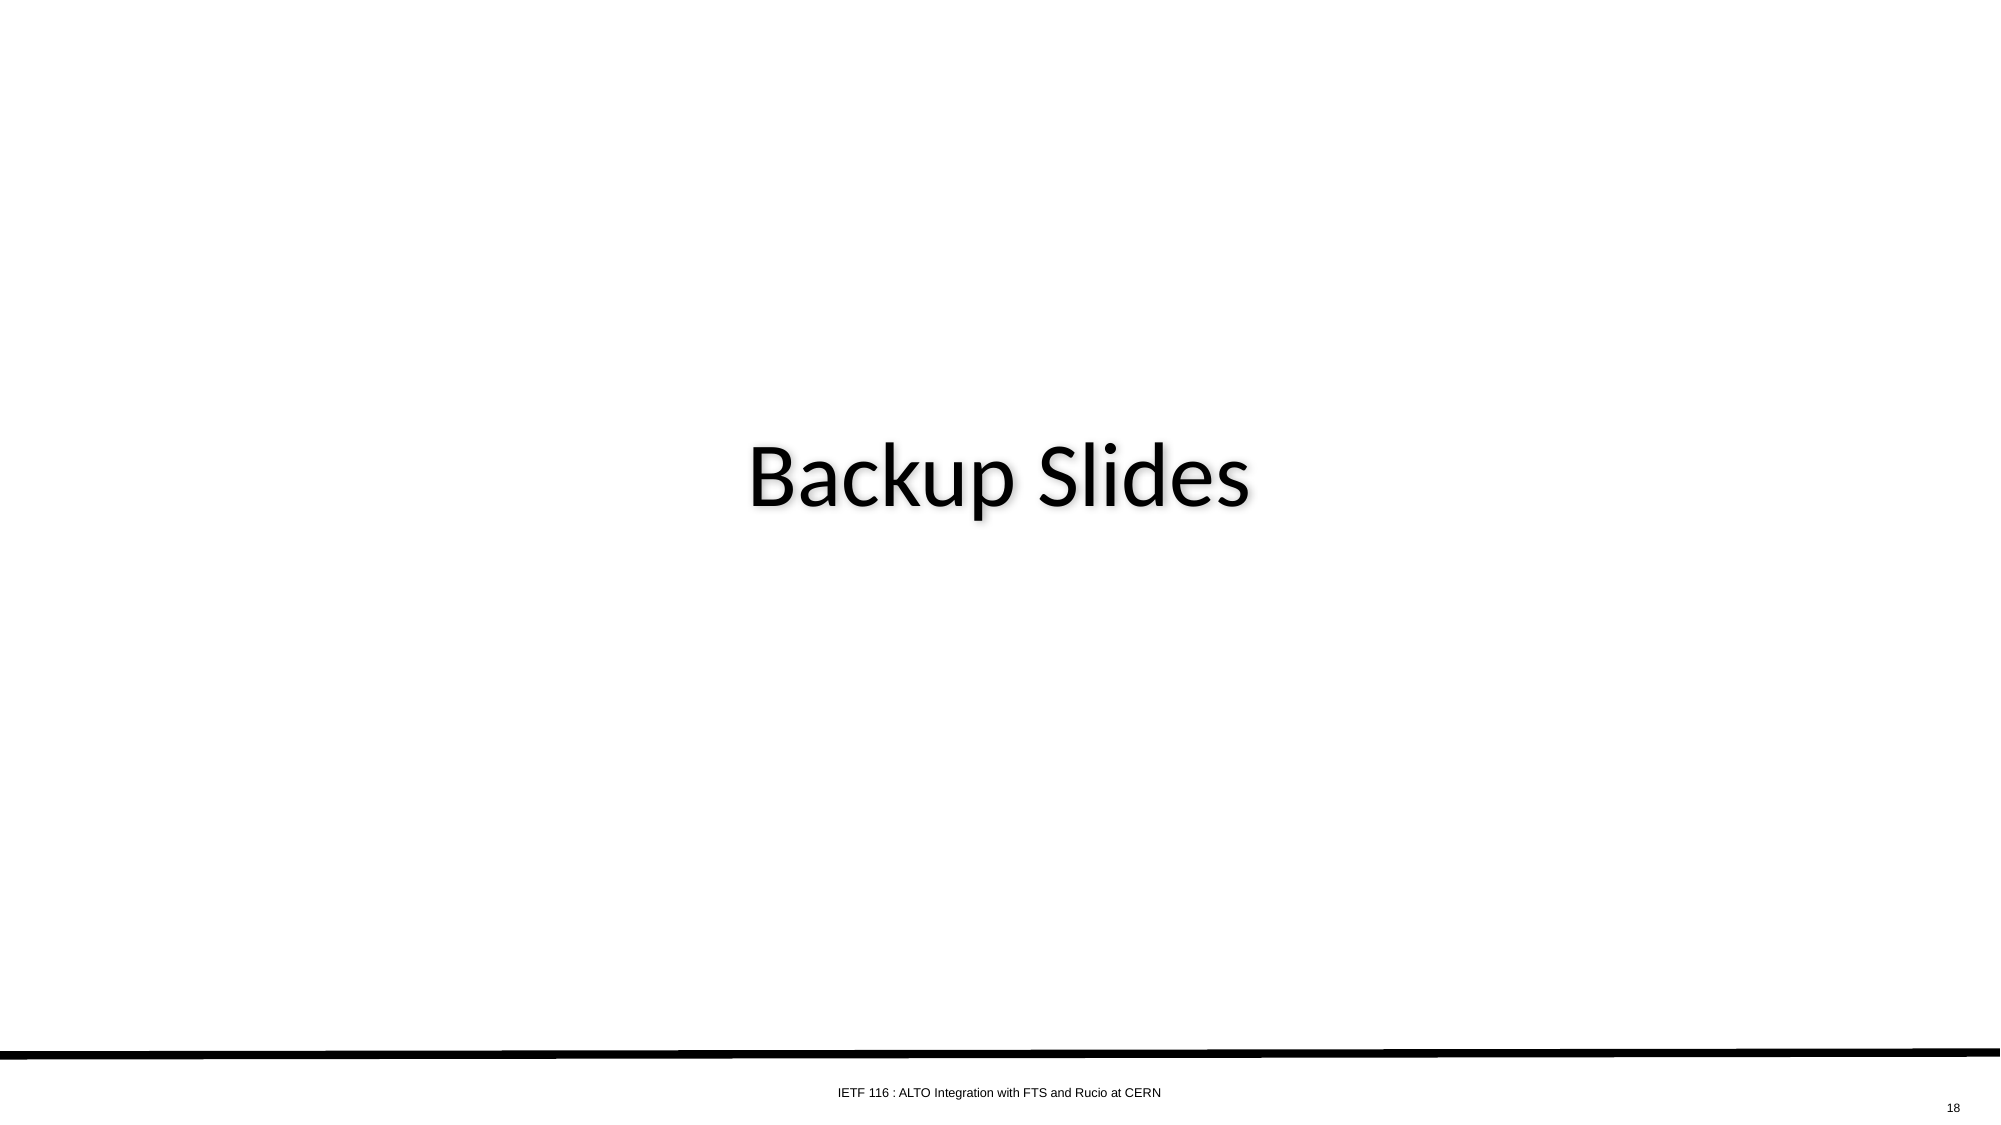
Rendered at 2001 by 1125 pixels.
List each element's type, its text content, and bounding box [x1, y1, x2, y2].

title Backup Slides [149, 349, 1851, 591]
